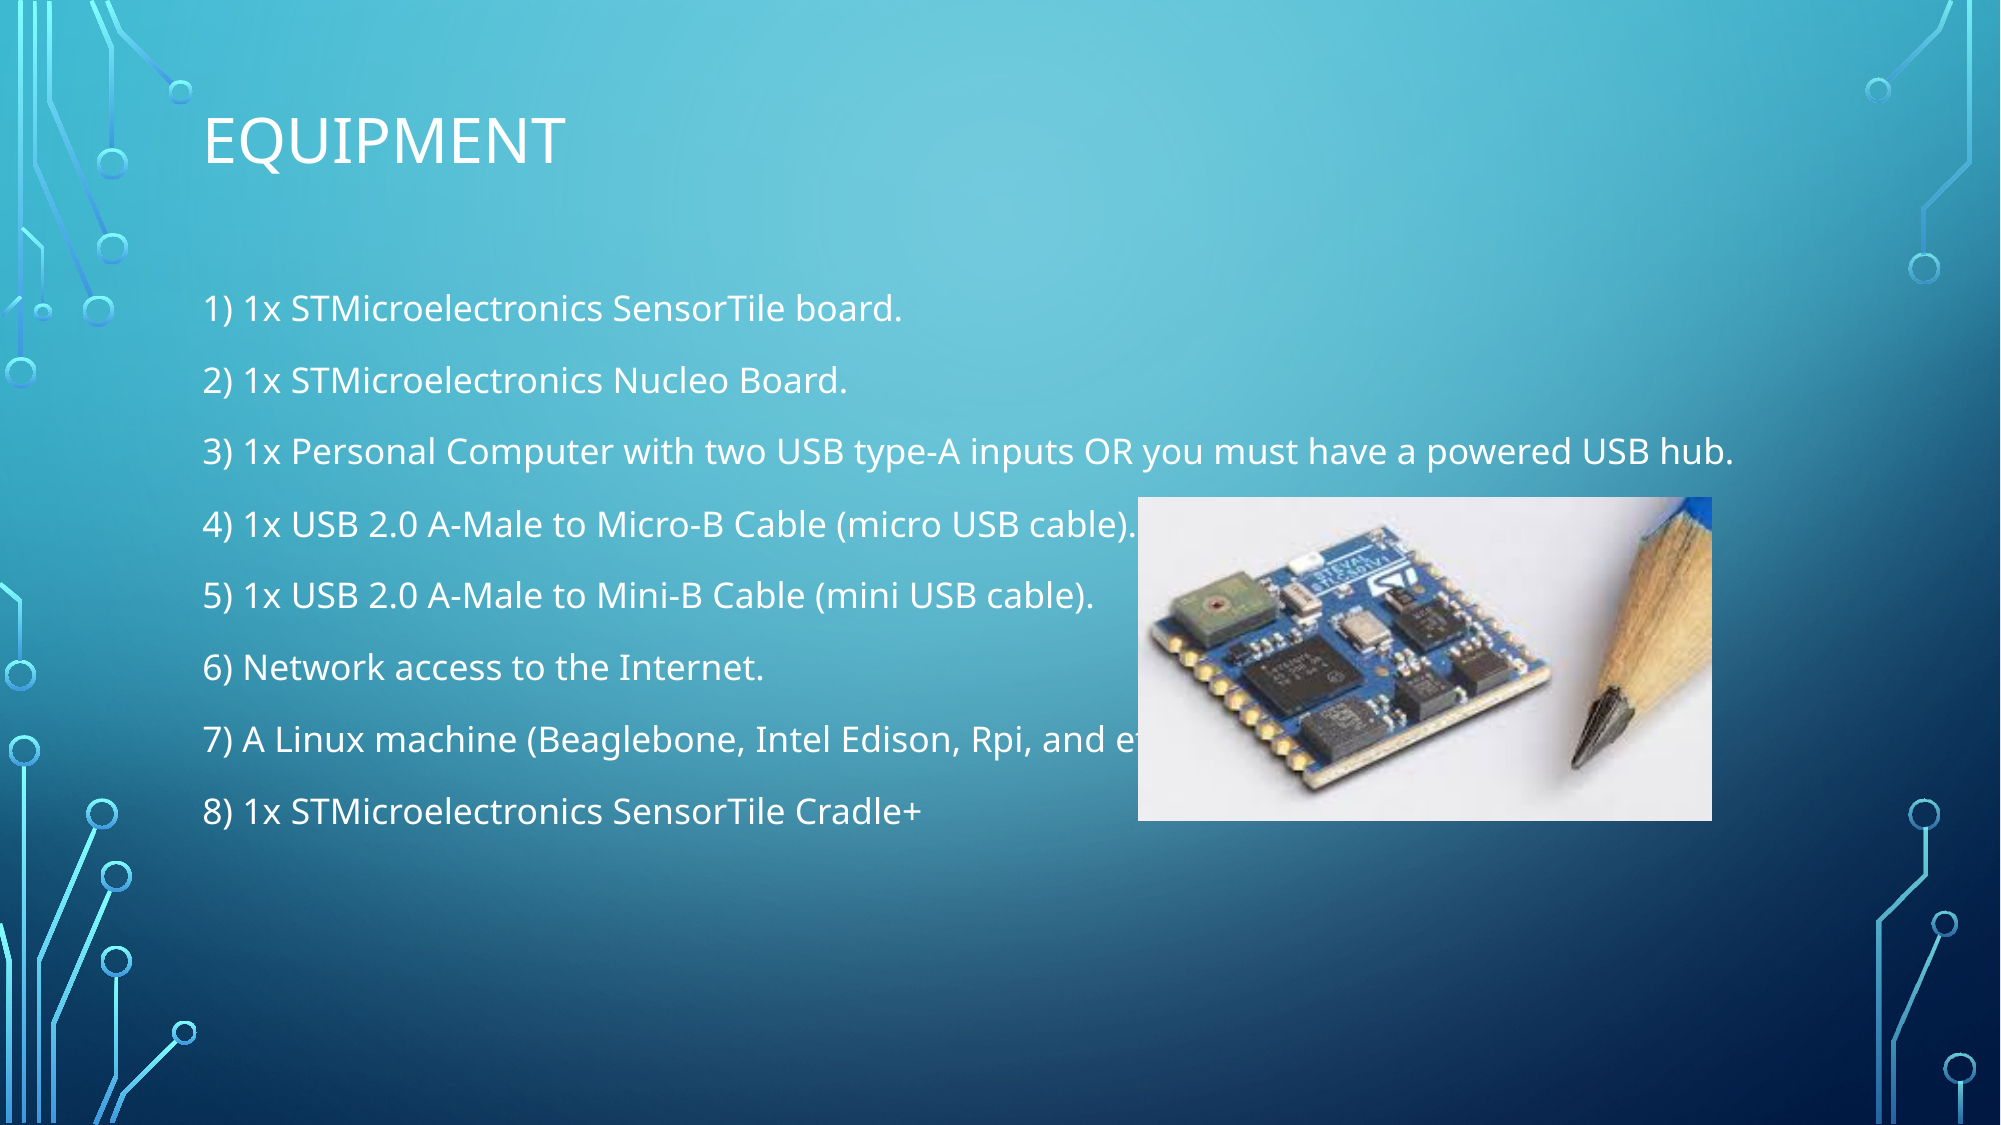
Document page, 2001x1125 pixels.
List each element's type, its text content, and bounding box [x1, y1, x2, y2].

list 1) 1x STMicroelectronics SensorTile board. 2) 1x STMicroelectronics Nucleo Board. 3) 1x Personal Computer with two USB type-A inputs OR you must have a powered USB hub. 4) 1x USB 2.0 A-Male to Micro-B Cable (micro USB cable). 5) 1x USB 2.0 A-Male to Mini-B Cable (mini USB cable). 6) Network access to the Internet. 7) A Linux machine (Beaglebone, Intel Edison, Rpi, and etc) 8) 1x STMicroelectronics SensorTile Cradle+ [187, 269, 1813, 950]
picture [1138, 497, 1712, 821]
title Equipment [187, 101, 1813, 186]
